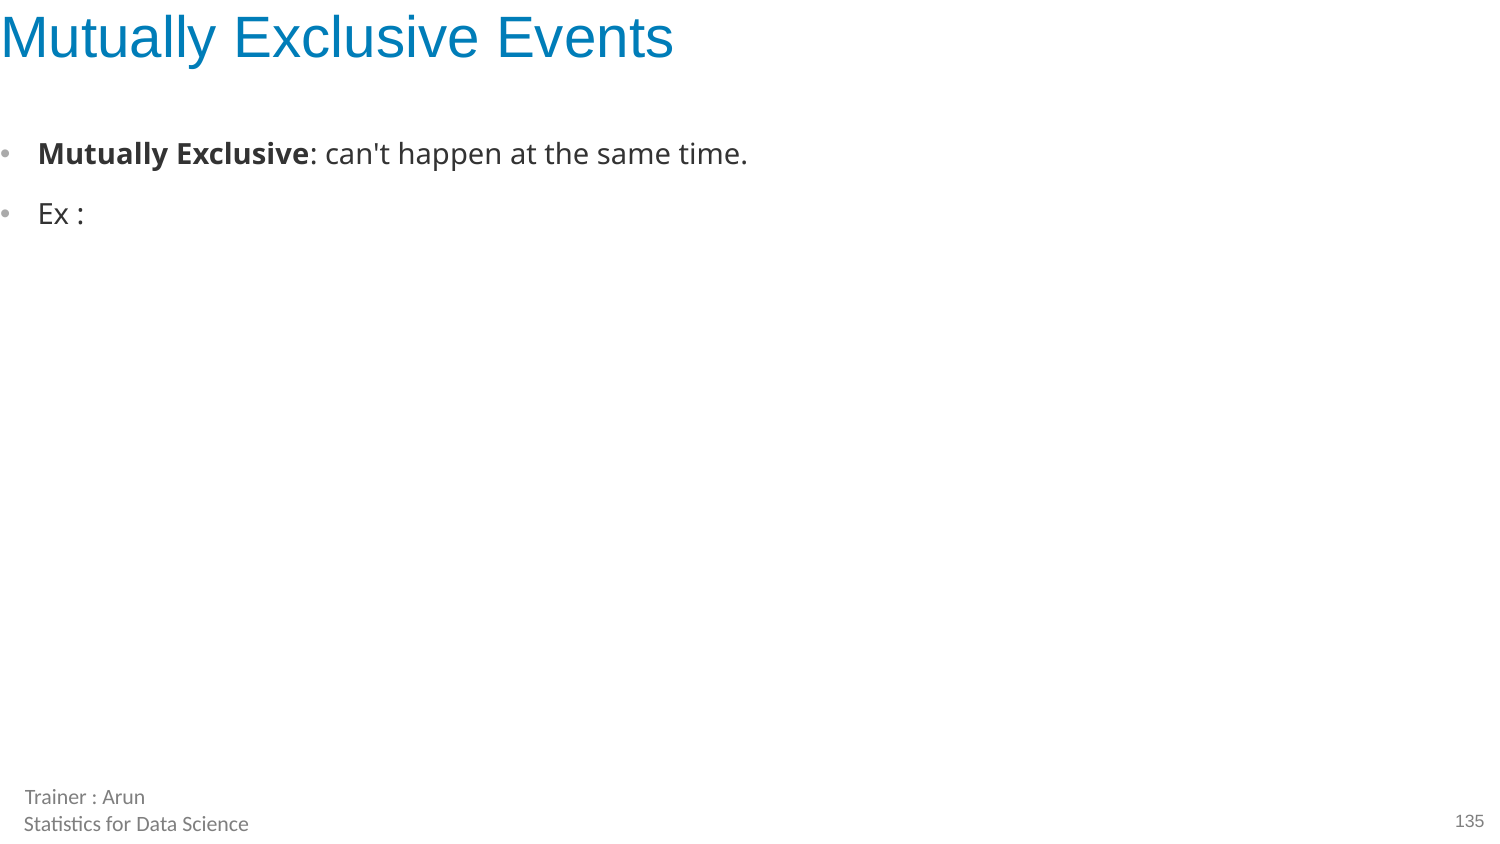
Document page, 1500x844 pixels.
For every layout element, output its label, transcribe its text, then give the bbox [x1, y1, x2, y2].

title Mutually Exclusive Events [0, 0, 1313, 105]
list Mutually Exclusive: can't happen at the same time. Ex : [0, 135, 1455, 661]
